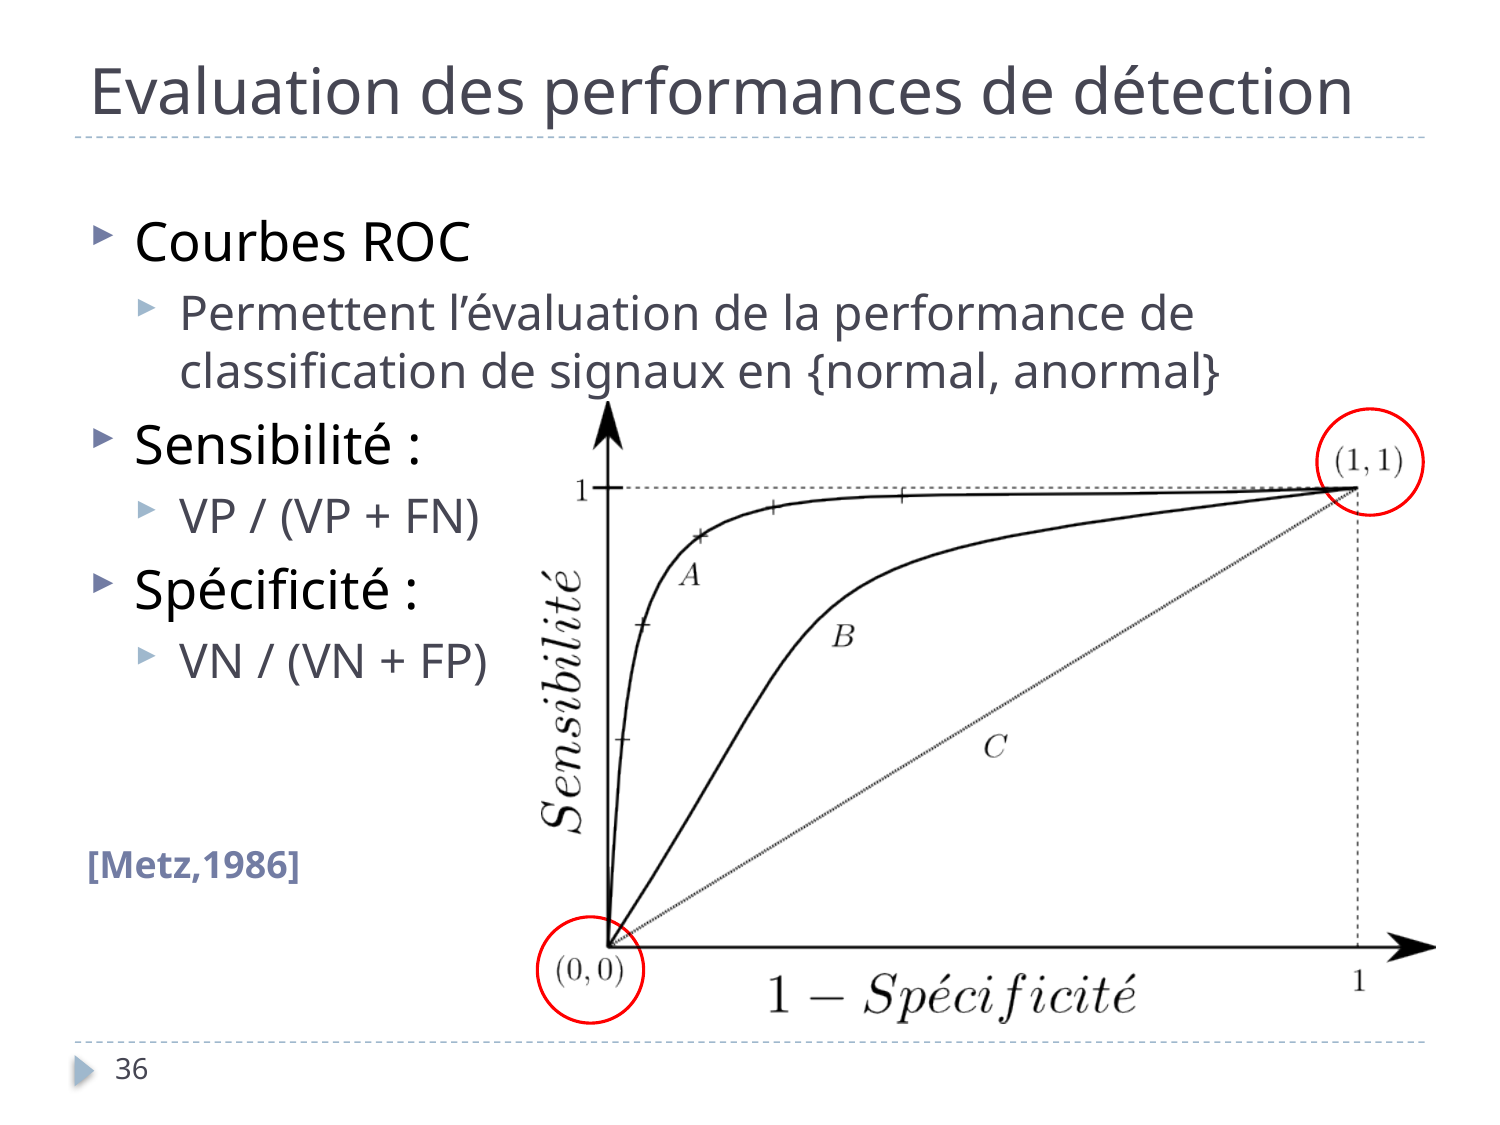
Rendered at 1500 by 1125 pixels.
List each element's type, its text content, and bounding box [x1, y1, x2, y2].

list Courbes ROC Permettent l’évaluation de la performance de classification de signaux en {normal, anormal} Sensibilité : VP / (VP + FN) Spécificité : VN / (VN + FP) [75, 200, 1425, 1010]
slide_number 36 [100, 1042, 426, 1103]
picture [541, 401, 1436, 1024]
text_box [Metz,1986] [72, 834, 316, 894]
title Evaluation des performances de détection [75, 0, 1425, 135]
